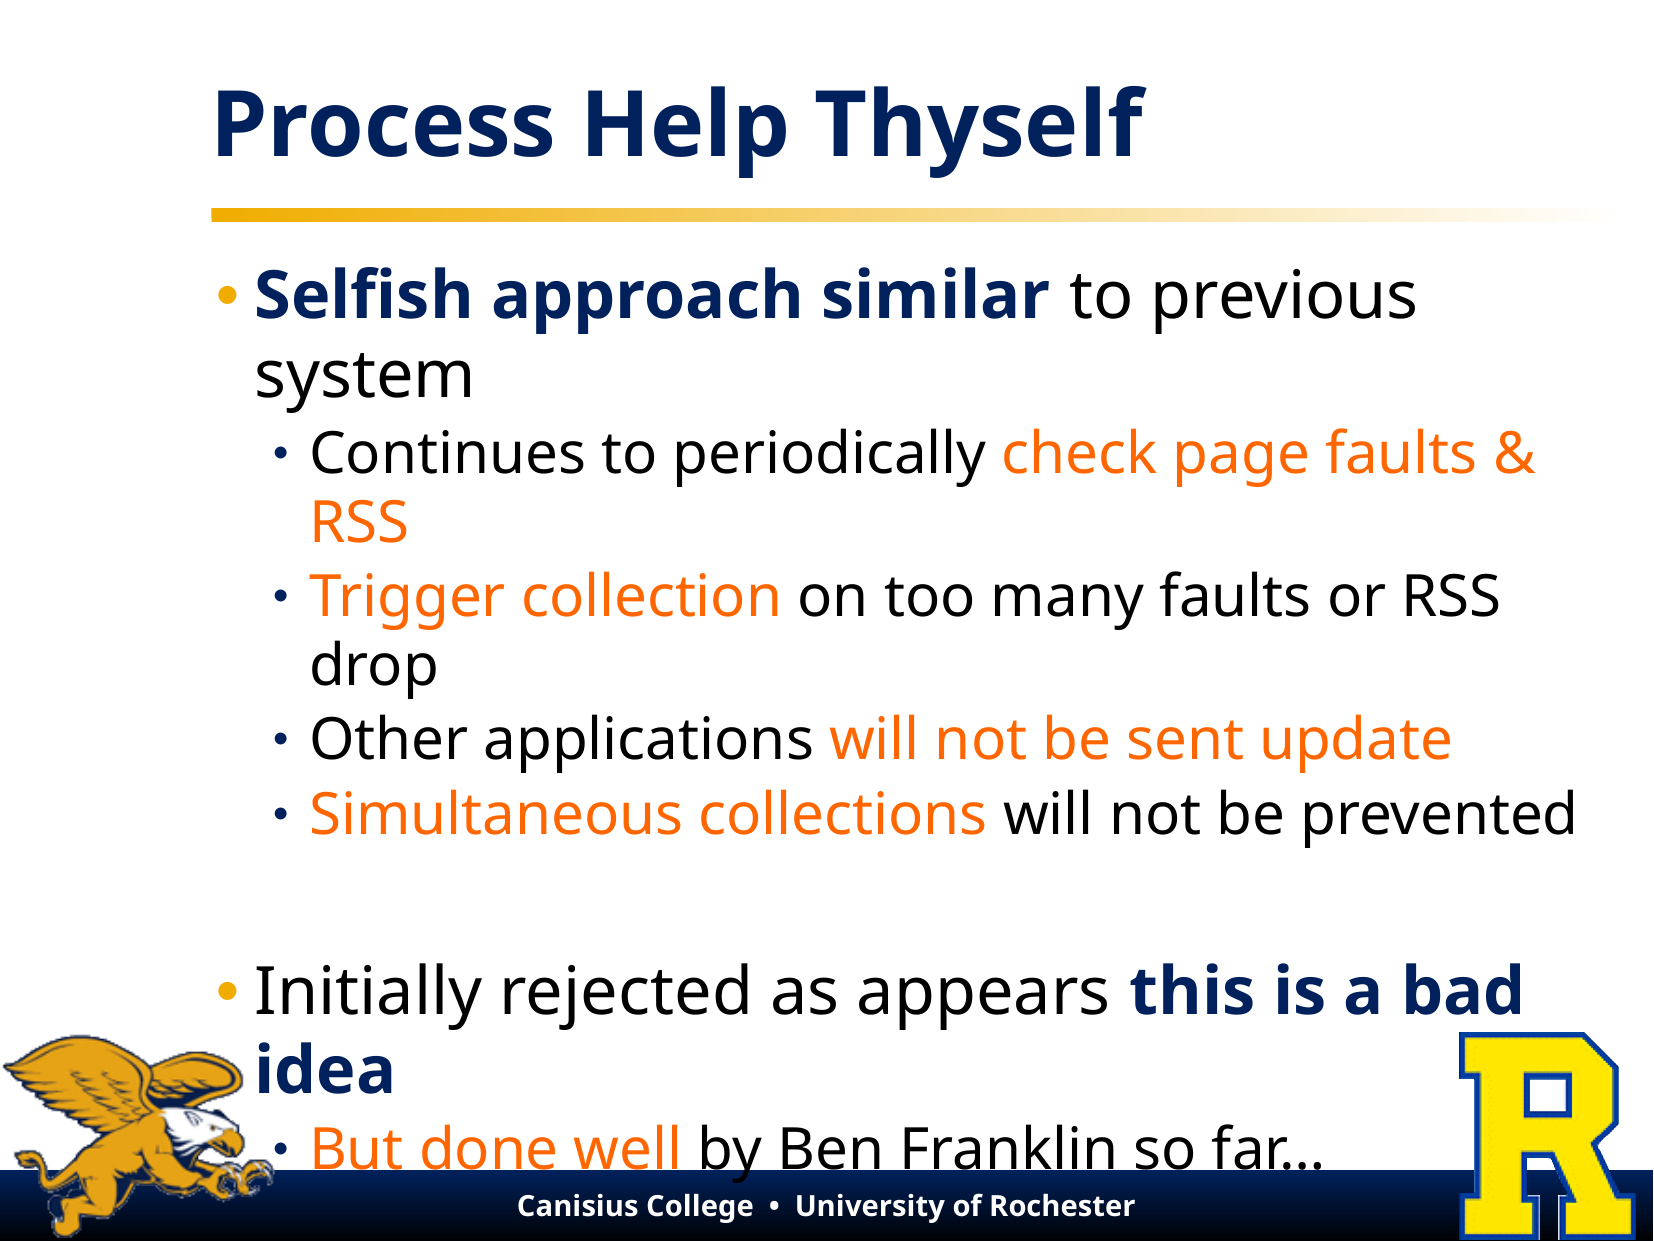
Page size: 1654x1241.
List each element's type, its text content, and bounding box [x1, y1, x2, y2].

list Selfish approach similar to previous system Continues to periodically check page faults & RSS Trigger collection on too many faults or RSS drop Other applications will not be sent update Simultaneous collections will not be prevented Initially rejected as appears this is a bad idea But done well by Ben Franklin so far… [215, 255, 1628, 1059]
picture [1, 1030, 277, 1241]
picture [1443, 1030, 1654, 1241]
title Process Help Thyself [209, 69, 1622, 179]
